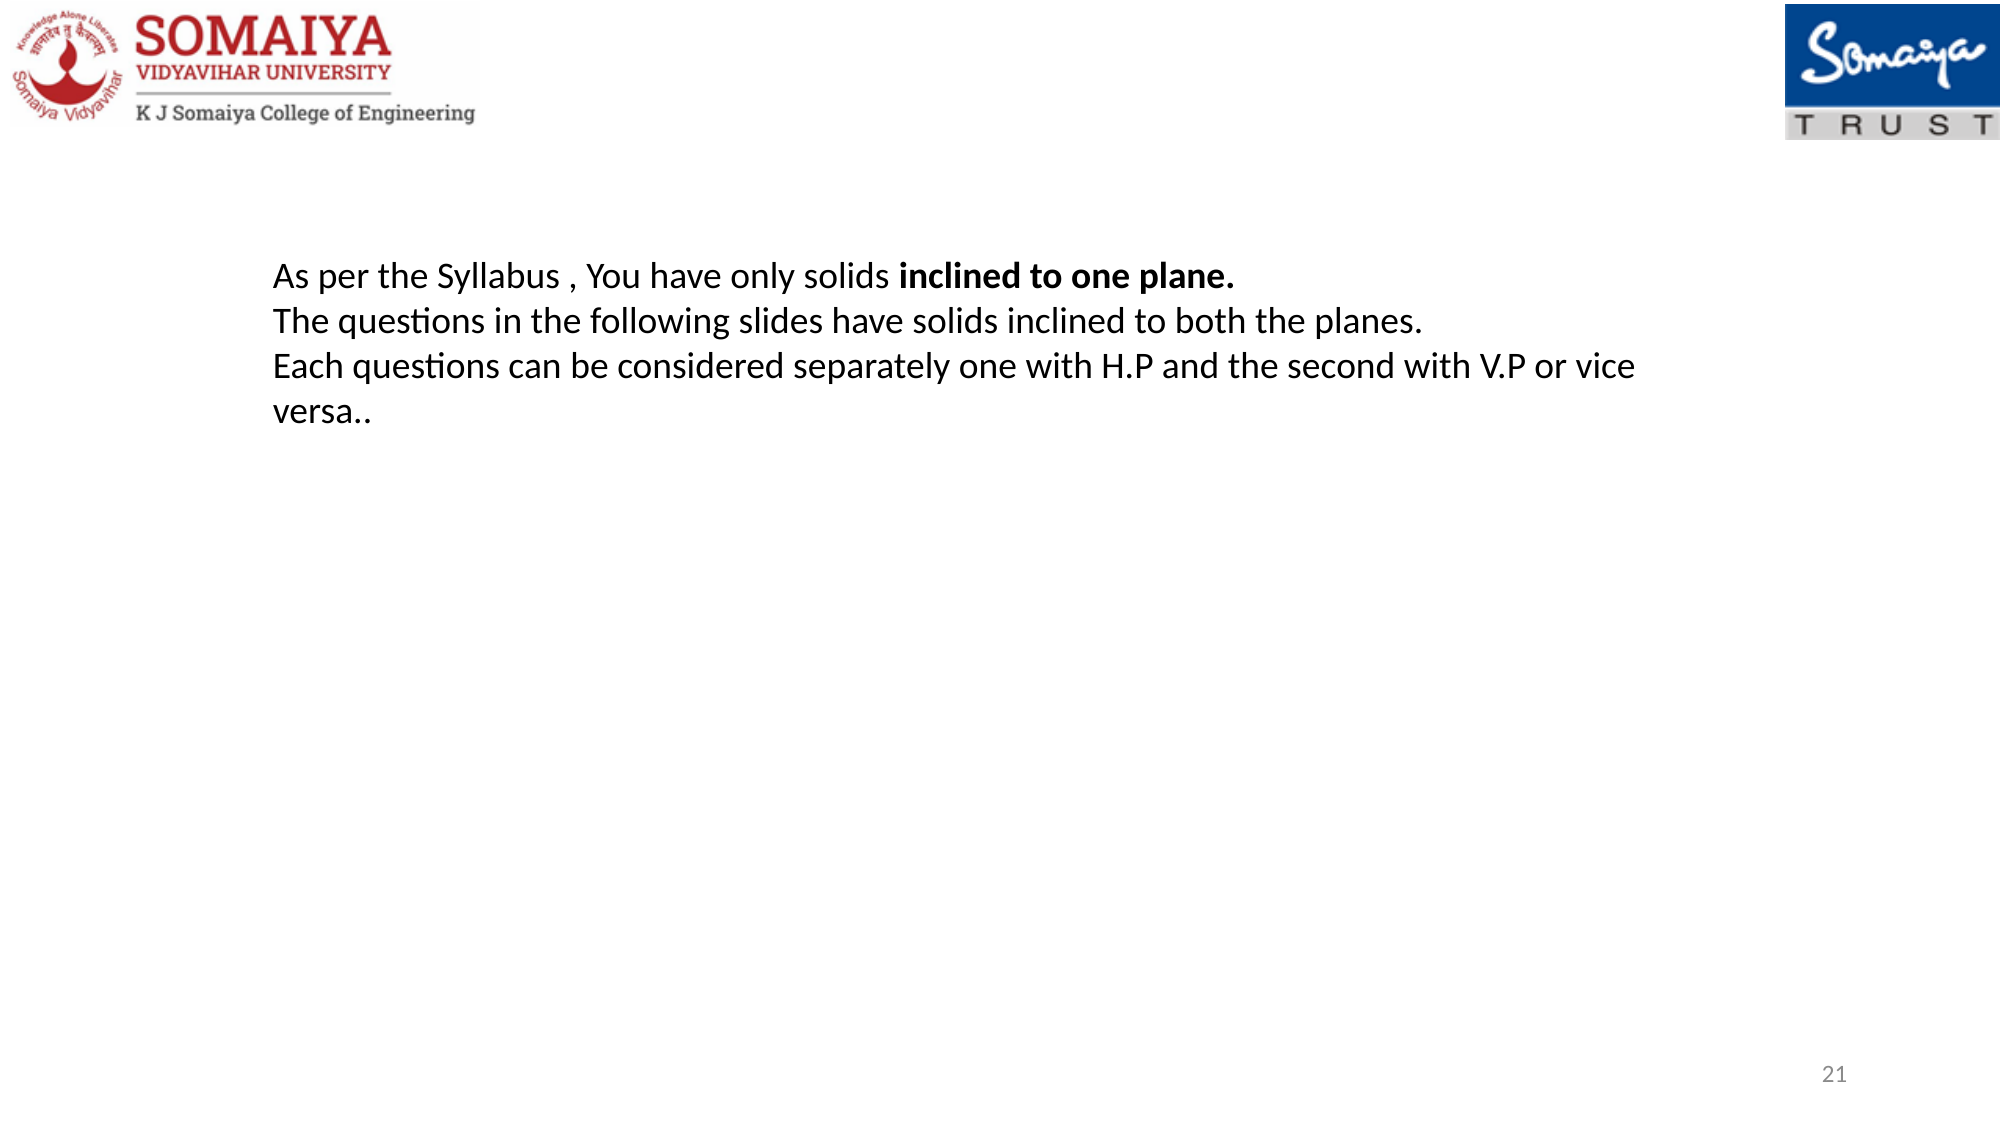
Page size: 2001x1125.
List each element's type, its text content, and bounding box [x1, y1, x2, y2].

picture [10, 1, 480, 127]
slide_number 21 [1412, 1042, 1863, 1103]
text_box As per the Syllabus , You have only solids inclined to one plane. The questions in the following slides have solids inclined to both the planes. Each questions can be considered separately one with H.P and the second with V.P or vice versa.. [258, 243, 1685, 528]
picture [1785, 4, 2000, 140]
